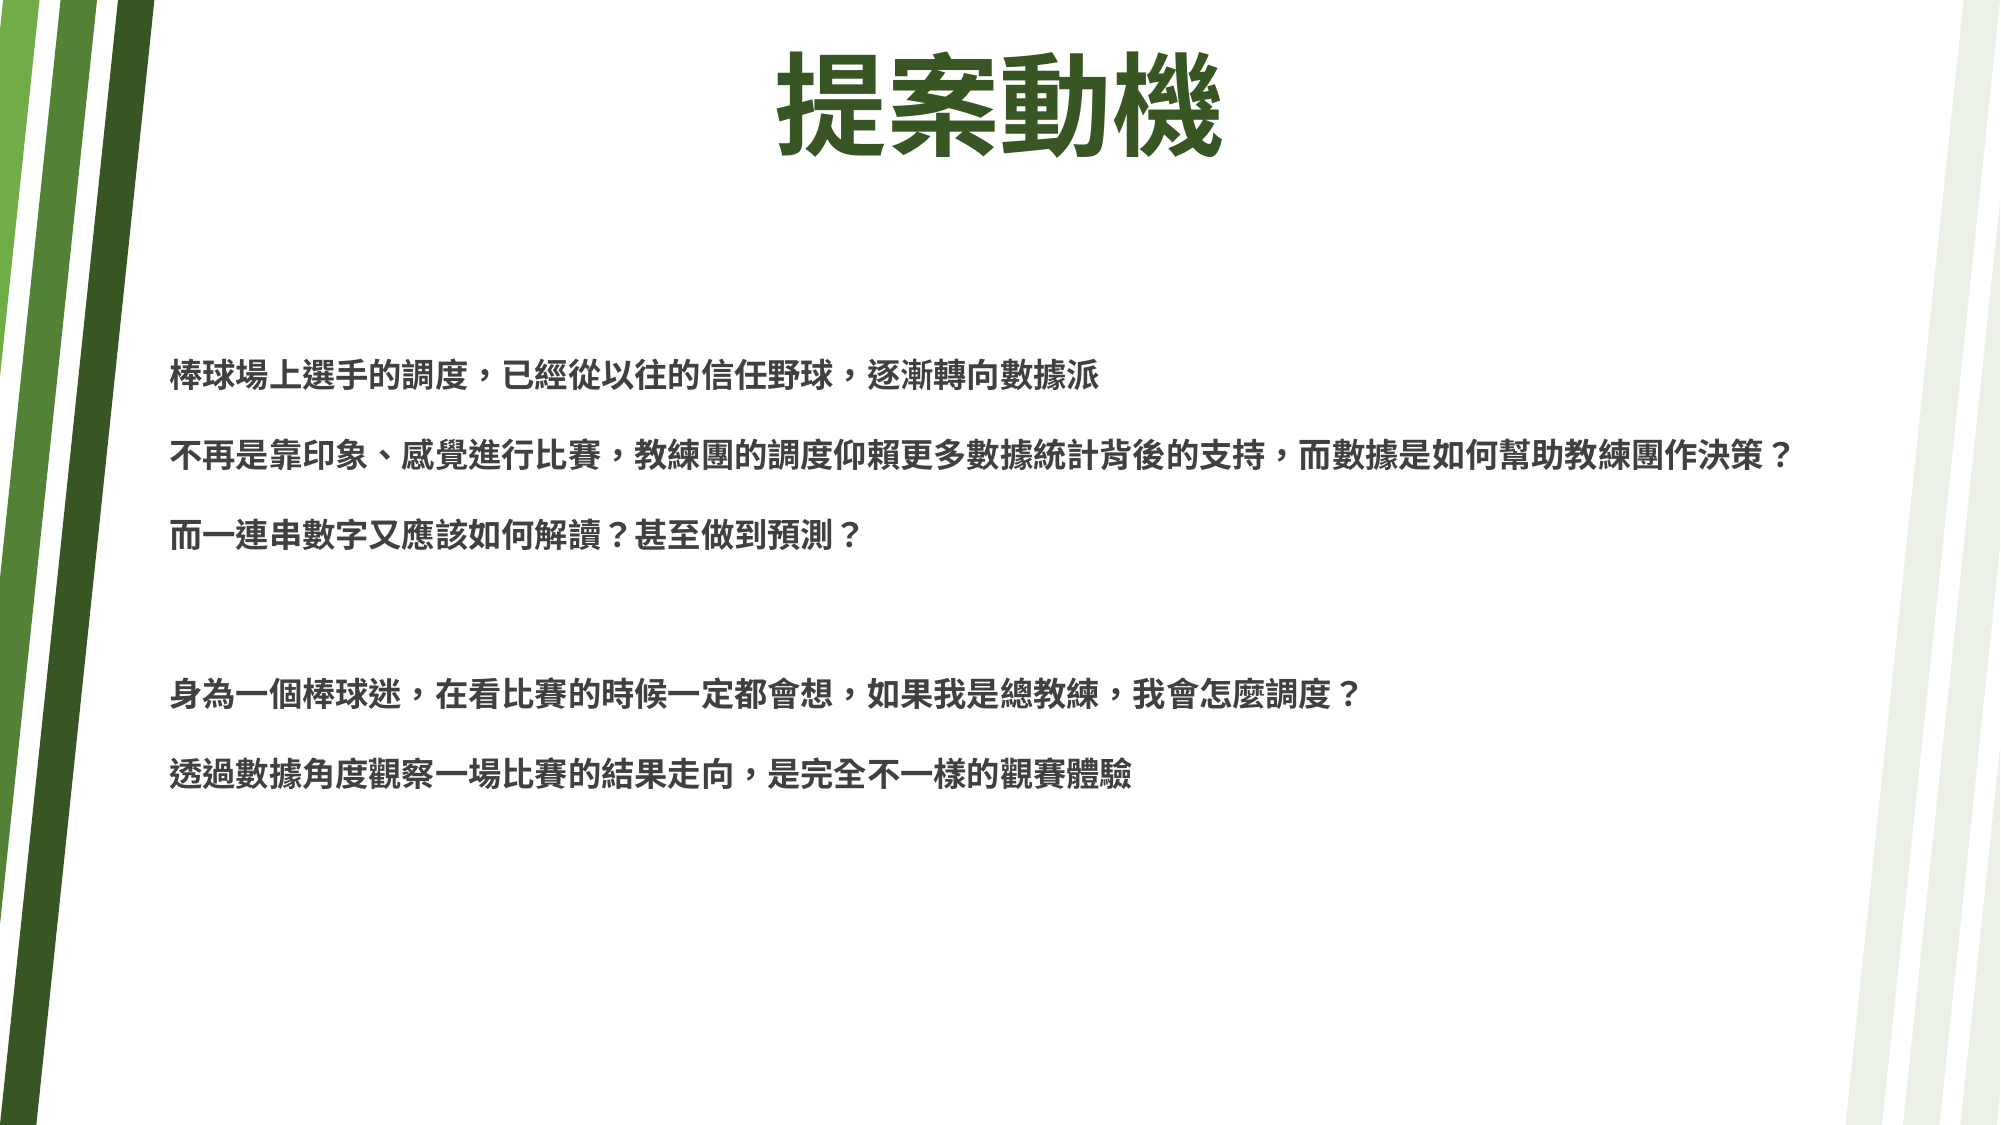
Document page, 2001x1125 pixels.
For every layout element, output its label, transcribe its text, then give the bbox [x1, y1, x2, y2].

list 提案動機 [121, 51, 1879, 171]
text_box 棒球場上選手的調度，已經從以往的信任野球，逐漸轉向數據派 不再是靠印象、感覺進行比賽，教練團的調度仰賴更多數據統計背後的支持，而數據是如何幫助教練團作決策？ 而一連串數字又應該如何解讀？甚至做到預測？ 身為一個棒球迷，在看比賽的時候一定都會想，如果我是總教練，我會怎麼調度？ 透過數據角度觀察一場比賽的結果走向，是完全不一樣的觀賽體驗 [154, 306, 1846, 801]
